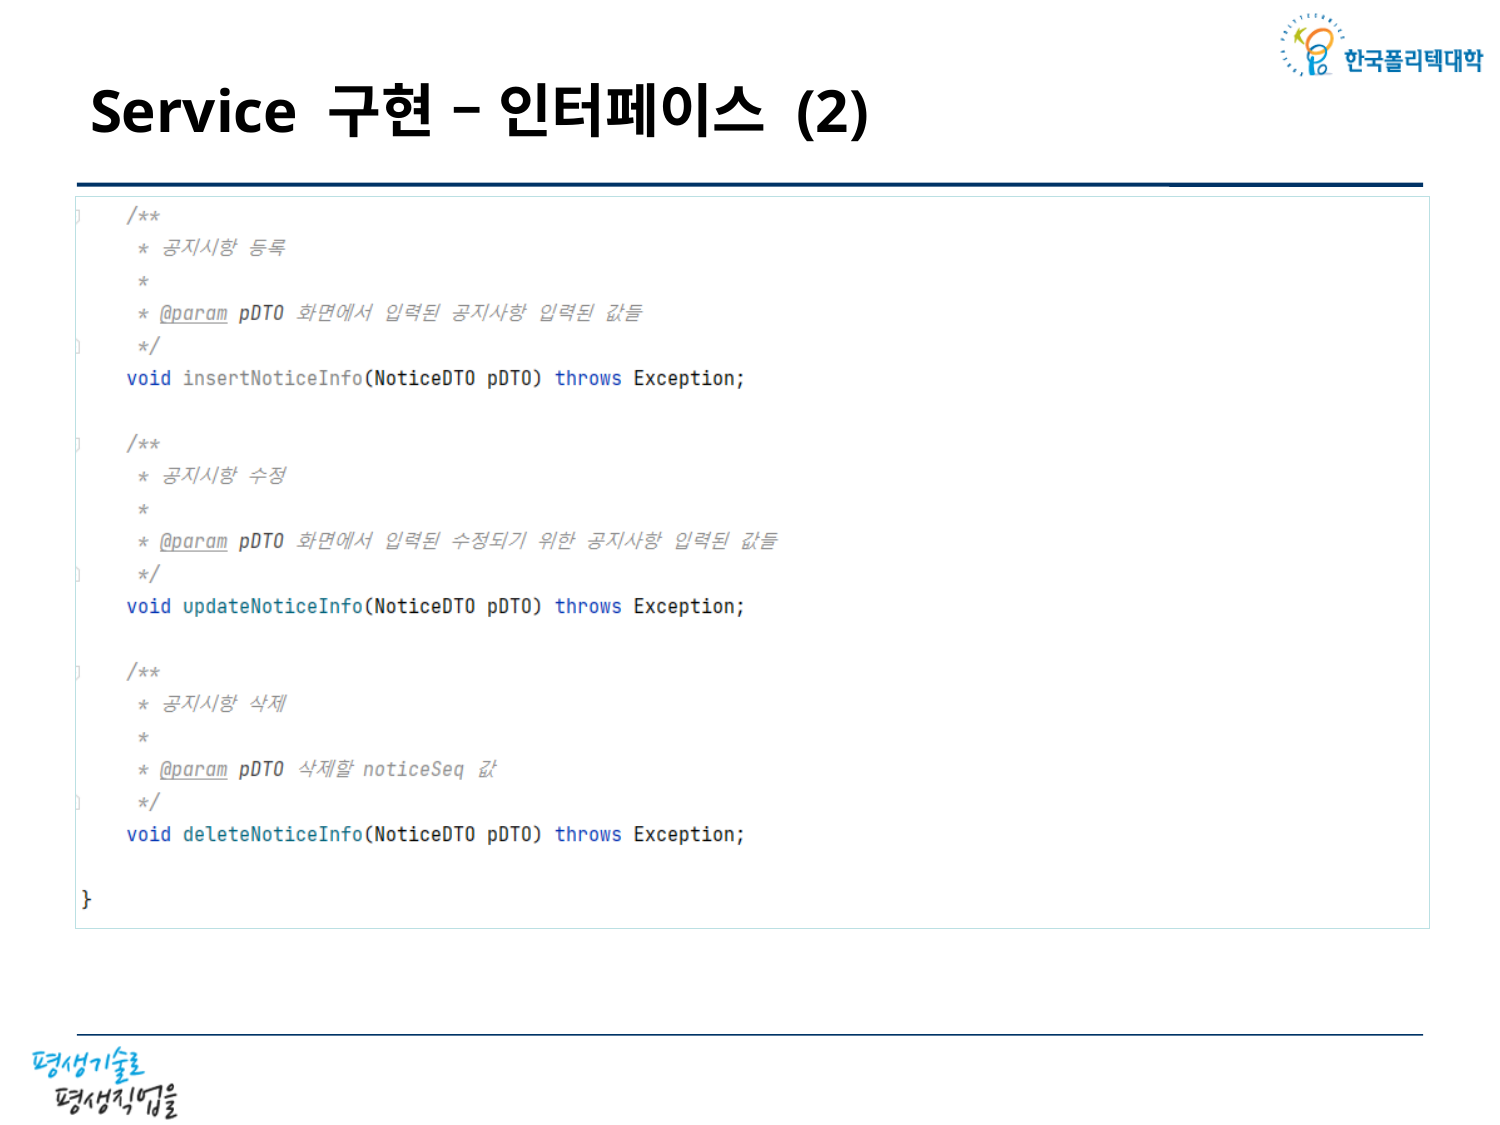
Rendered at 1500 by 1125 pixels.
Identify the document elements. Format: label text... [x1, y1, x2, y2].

title Service 구현 – 인터페이스 (2) [74, 44, 1426, 173]
picture [17, 1039, 226, 1122]
picture [1275, 6, 1489, 84]
picture [74, 196, 1430, 929]
